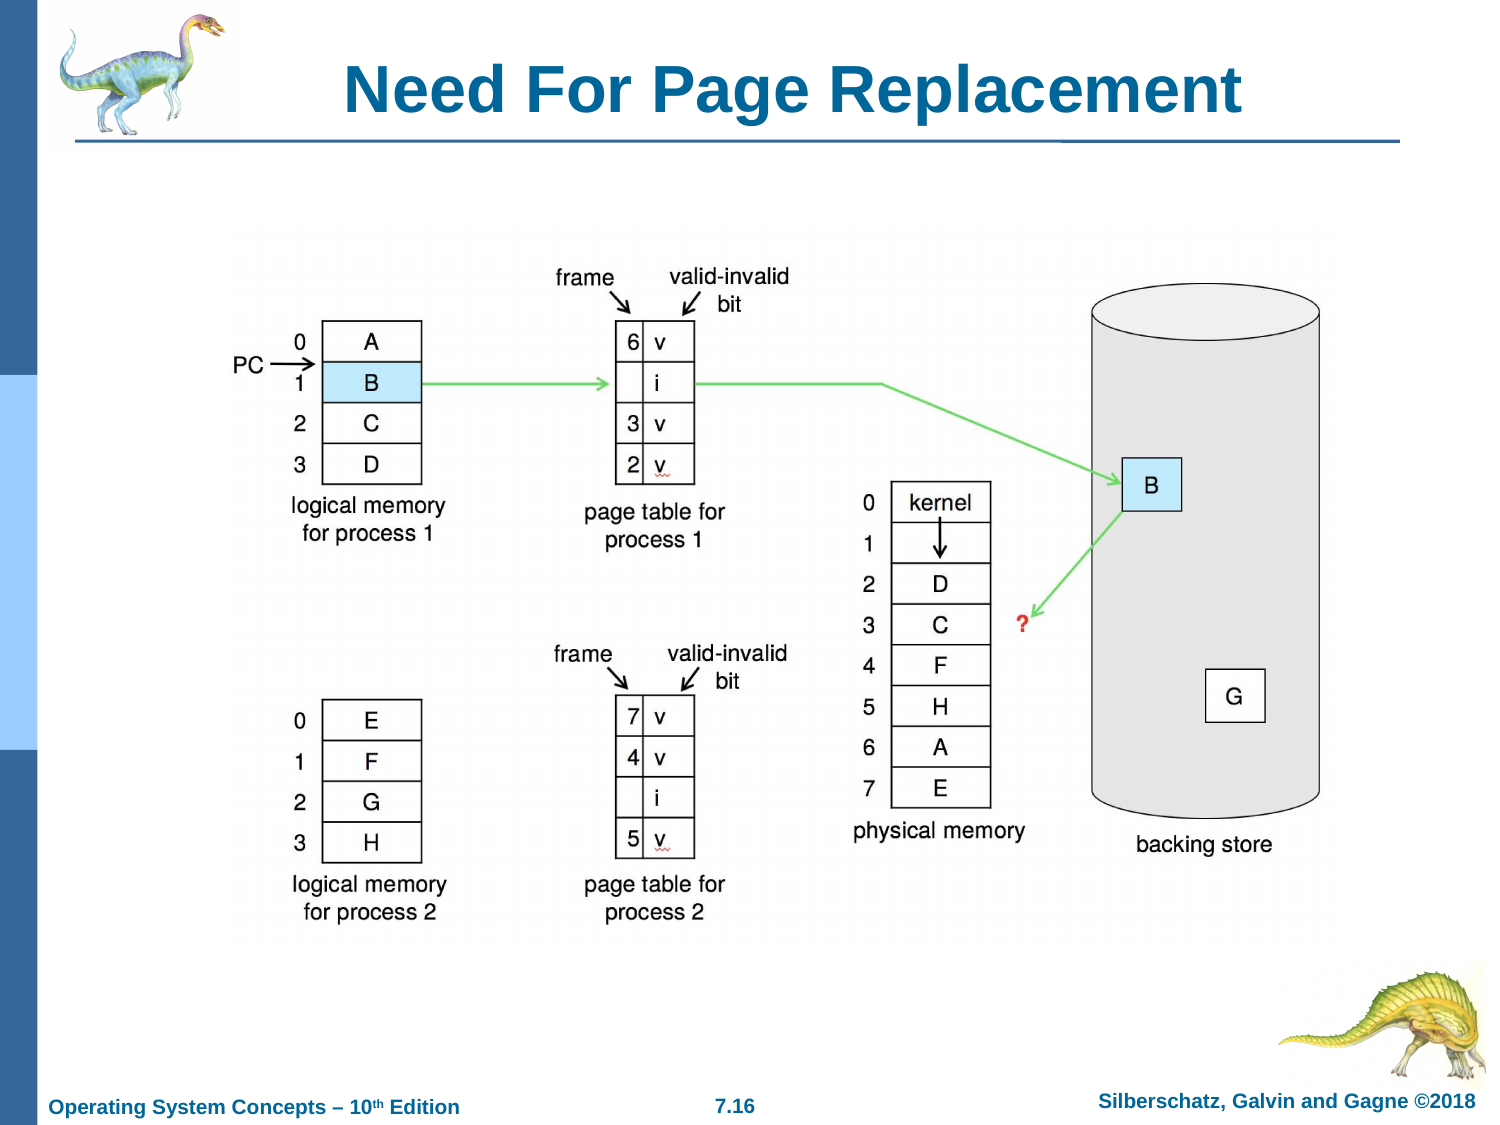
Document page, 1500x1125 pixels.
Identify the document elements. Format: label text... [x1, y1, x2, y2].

picture [1275, 959, 1486, 1090]
picture [225, 222, 1340, 948]
title Need For Page Replacement [162, 38, 1425, 134]
picture [46, 0, 243, 149]
